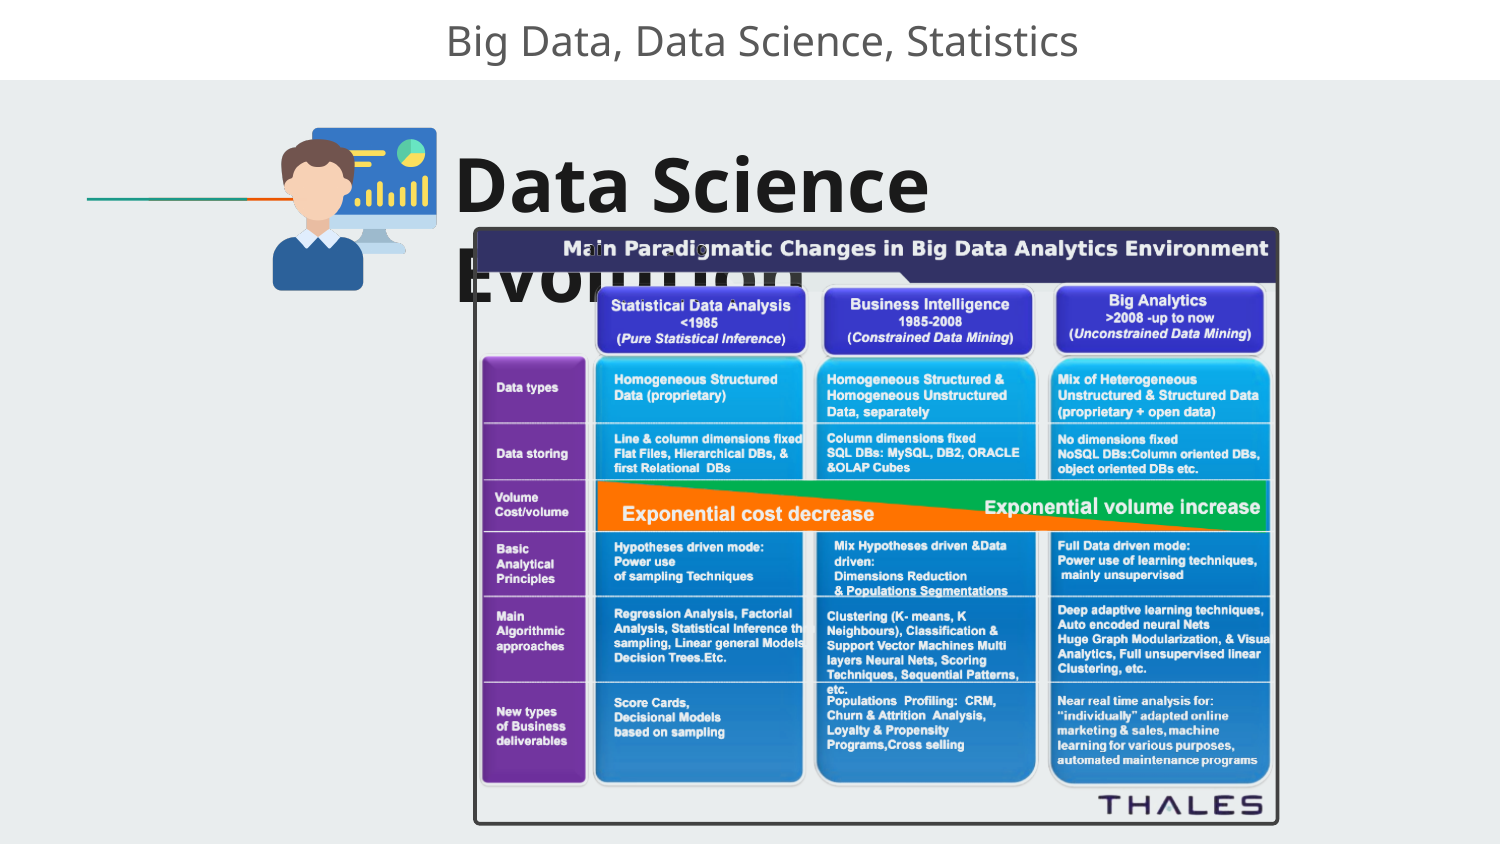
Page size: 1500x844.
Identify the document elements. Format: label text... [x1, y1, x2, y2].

subtitle Big Data, Data Science, Statistics [253, 0, 1272, 81]
picture [270, 124, 439, 294]
picture [471, 229, 1282, 818]
title Data Science Evolution [438, 122, 1314, 338]
